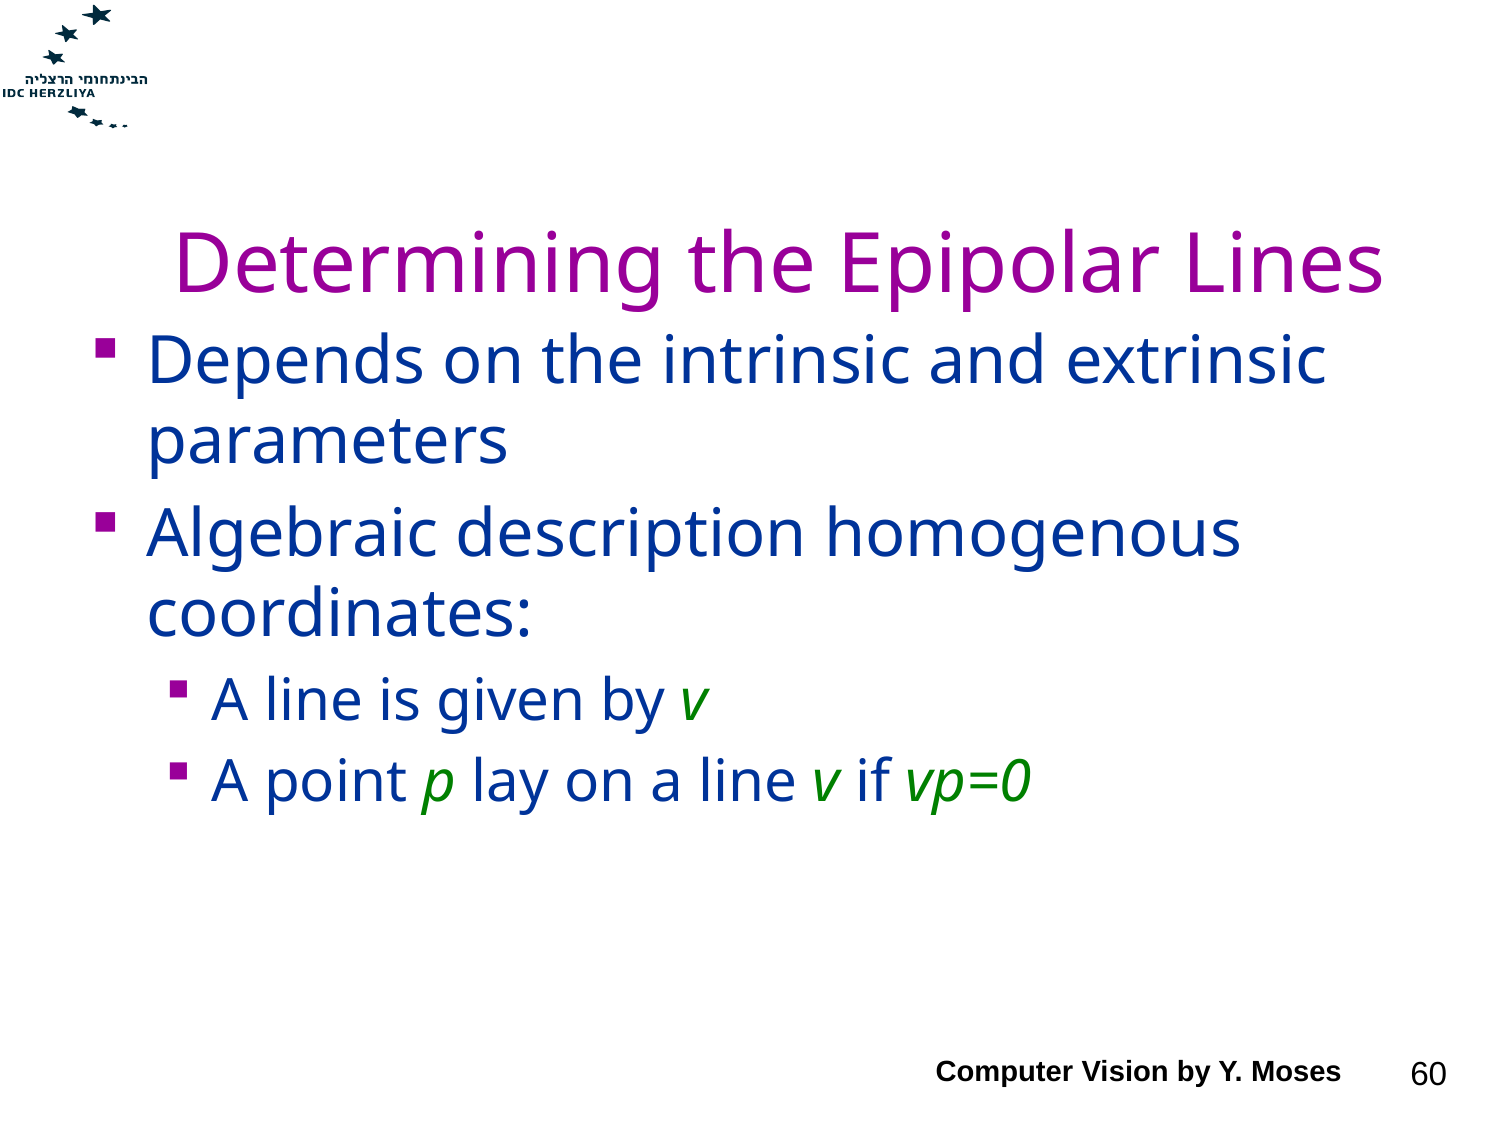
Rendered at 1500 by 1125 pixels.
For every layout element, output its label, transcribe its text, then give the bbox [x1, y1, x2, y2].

footer Computer Vision by Y. Moses [901, 1019, 1377, 1096]
picture [0, 0, 150, 134]
title Determining the Epipolar Lines [141, 129, 1418, 318]
list Depends on the intrinsic and extrinsic parameters Algebraic description homogenous coordinates: A line is given by v A point p lay on a line v if vp=0 [74, 309, 1417, 994]
slide_number 60 [1149, 1024, 1463, 1101]
